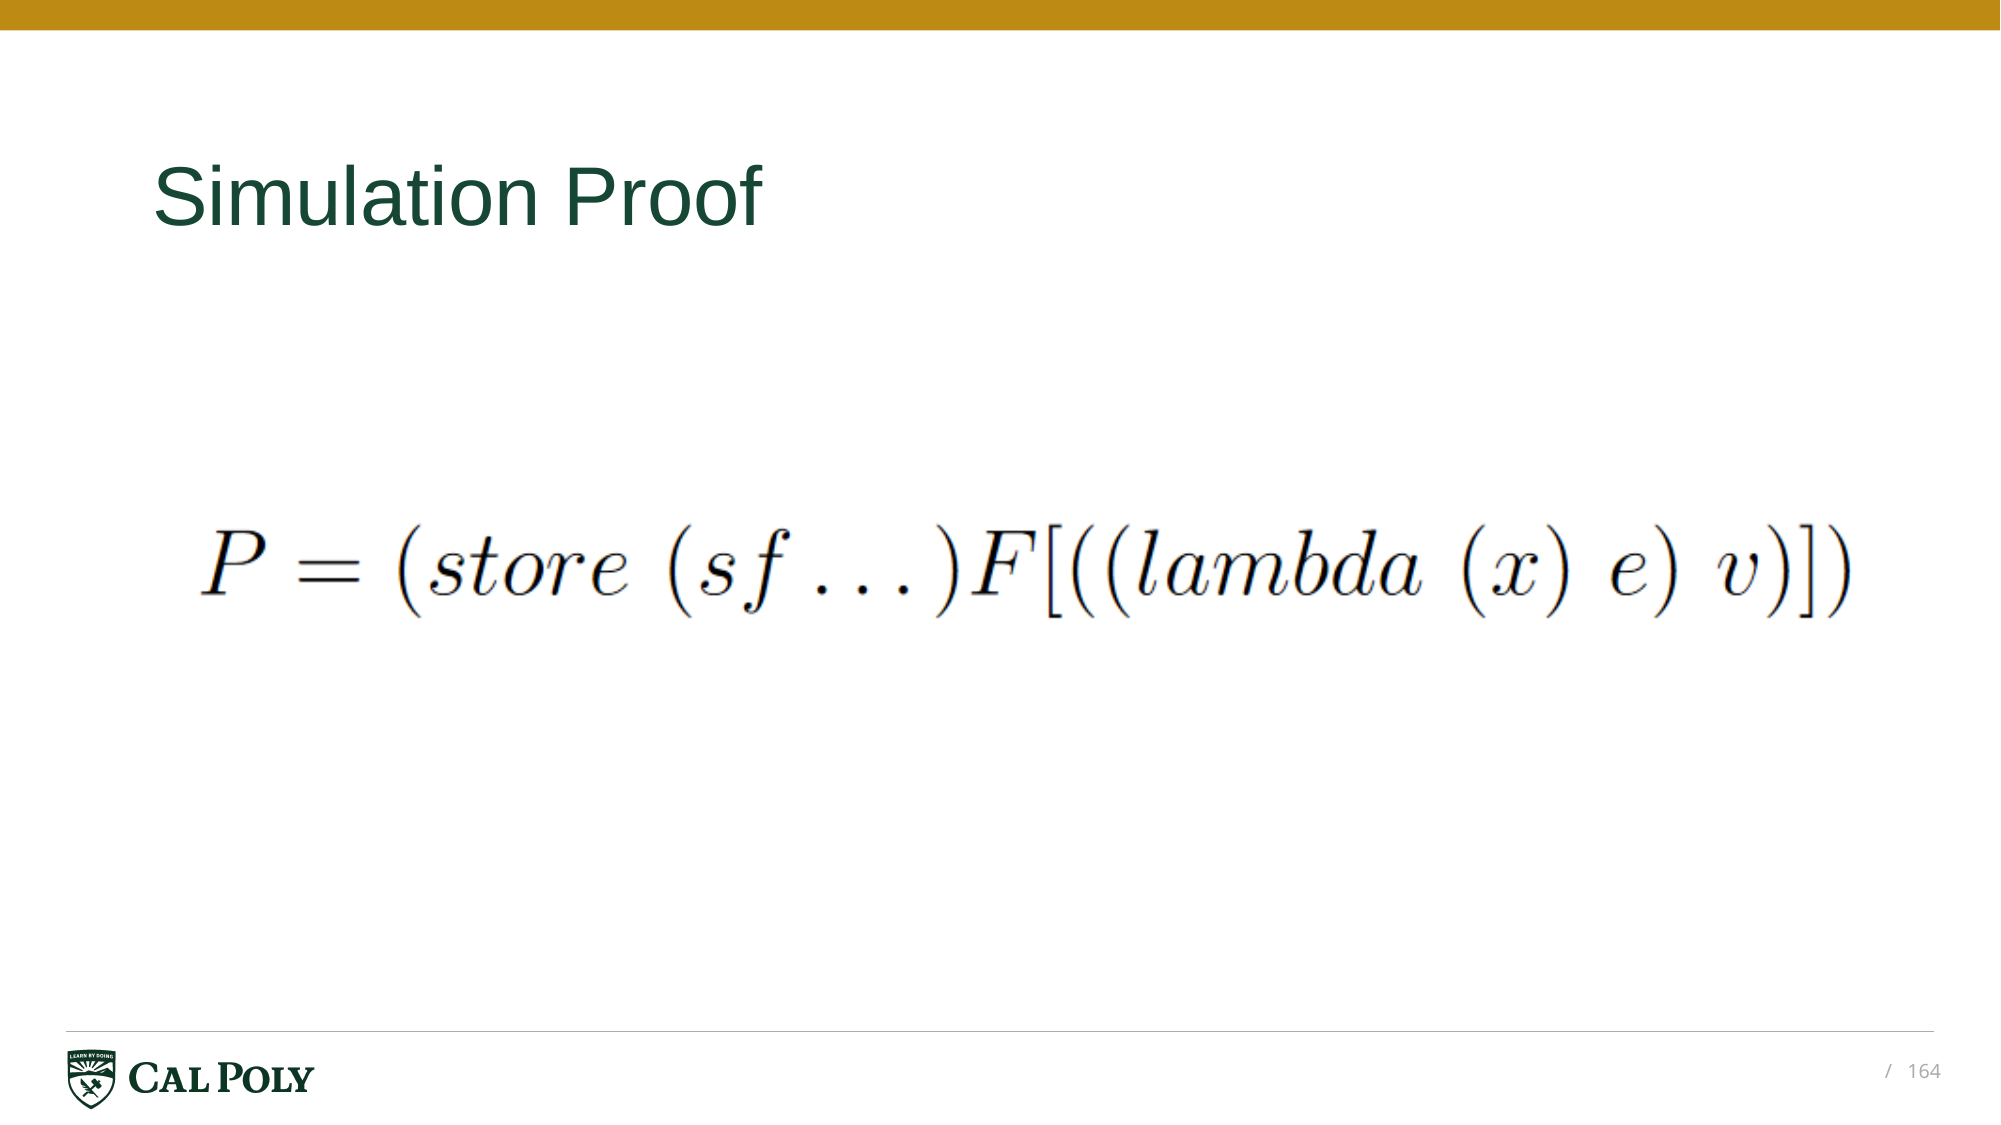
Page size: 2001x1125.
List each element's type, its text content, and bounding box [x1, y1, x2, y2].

picture [43, 1025, 338, 1125]
picture [181, 467, 1867, 658]
slide_number / 164 [1866, 1041, 1956, 1102]
title Simulation Proof [137, 147, 1888, 250]
